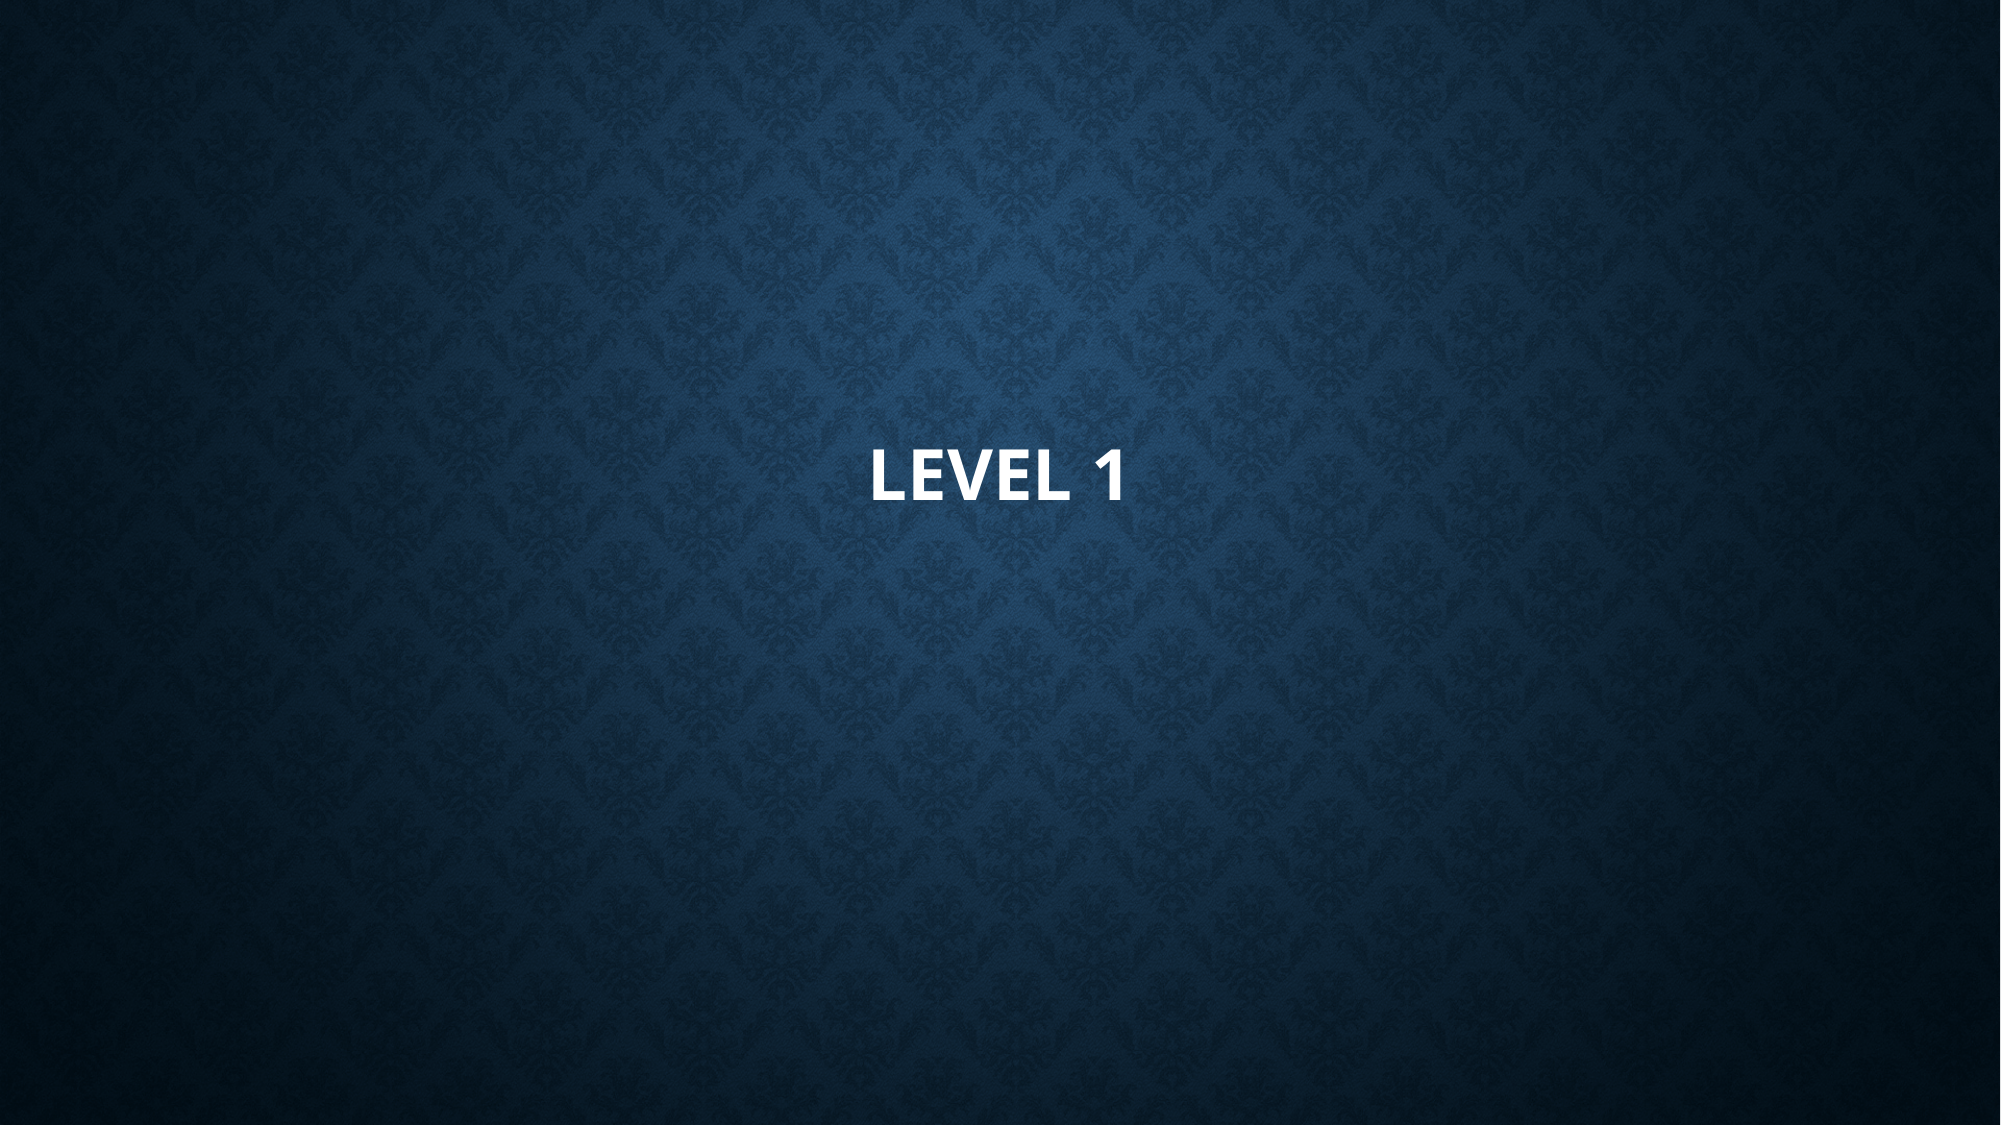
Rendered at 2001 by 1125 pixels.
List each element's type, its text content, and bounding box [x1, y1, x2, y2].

title Level 1 [150, 369, 1850, 587]
